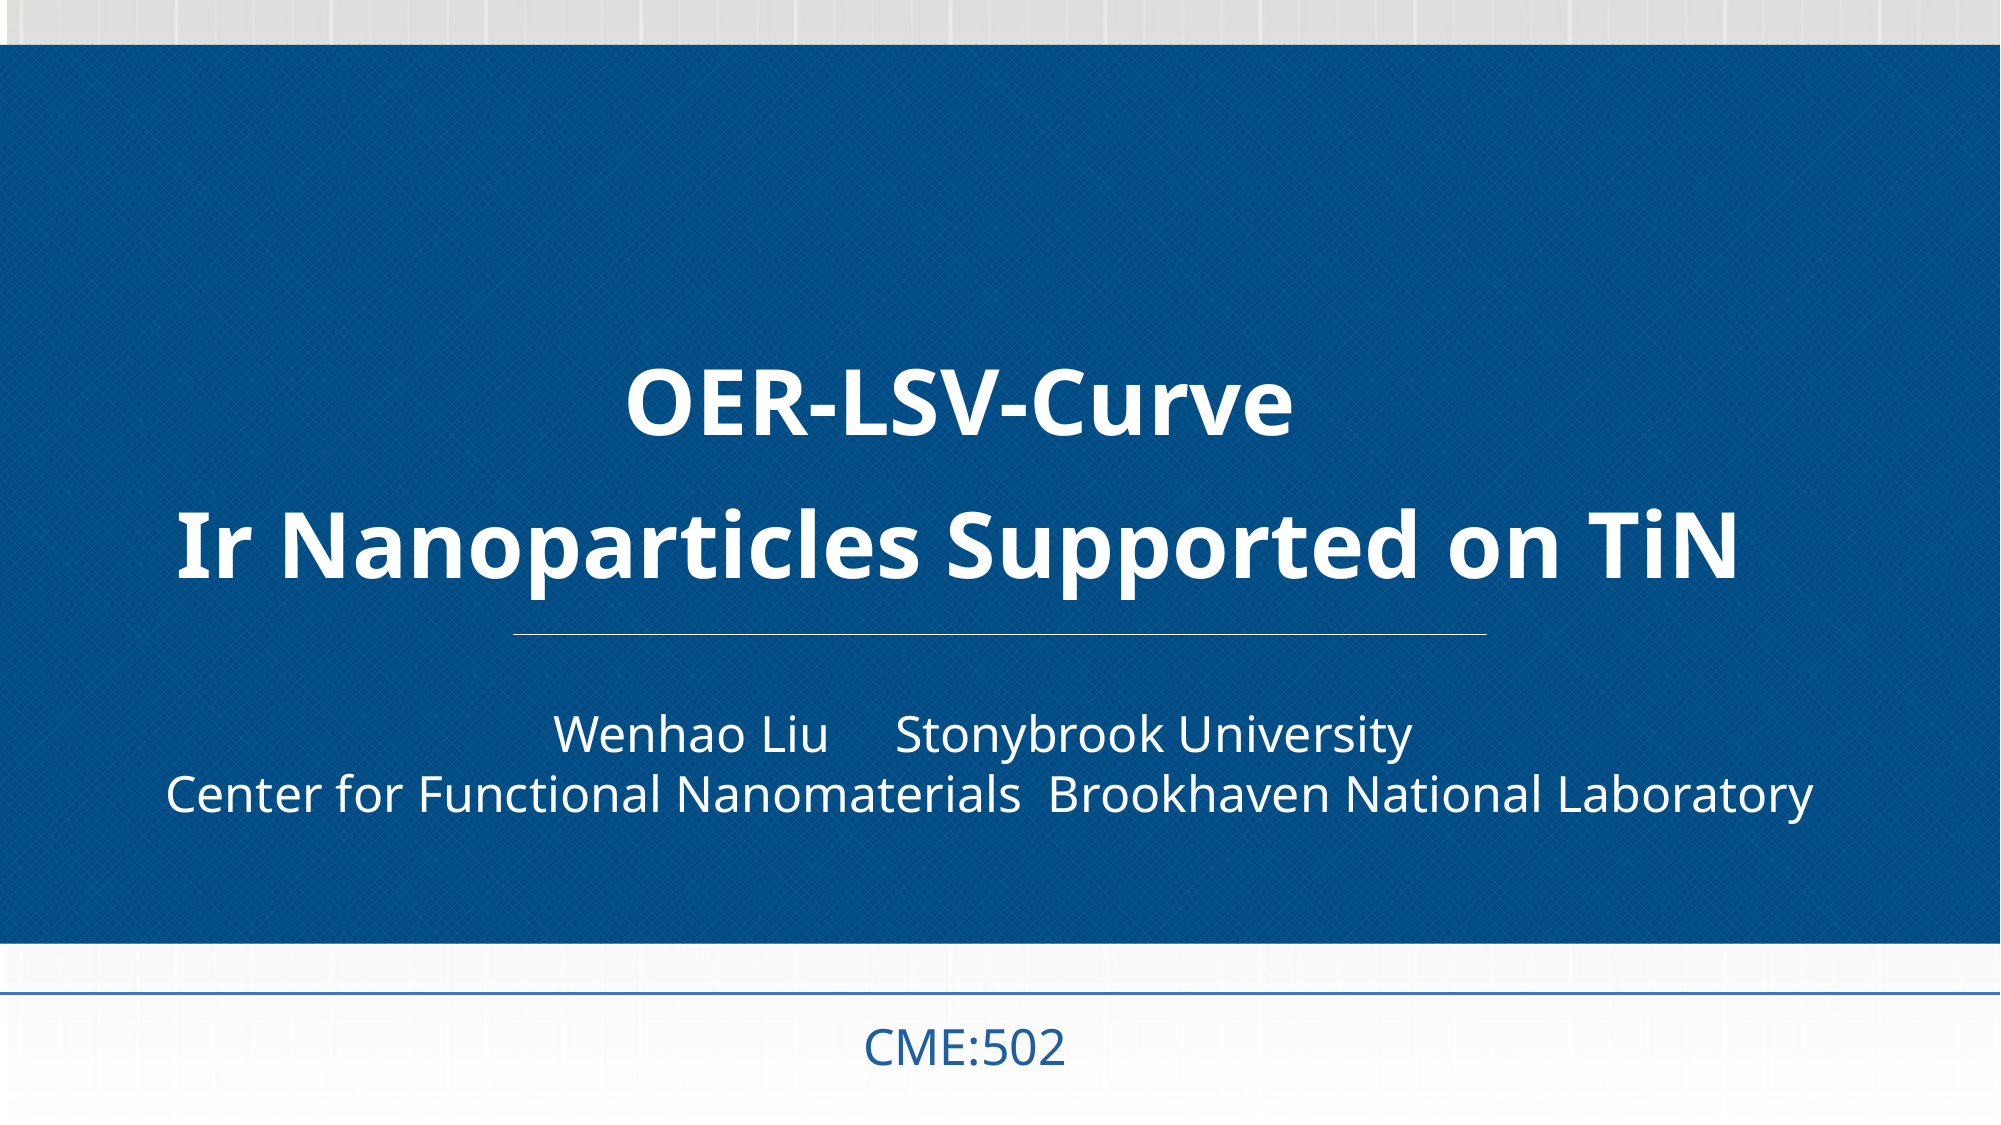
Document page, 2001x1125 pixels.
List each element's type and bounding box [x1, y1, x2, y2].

picture [7, 0, 2000, 993]
text_box [0, 44, 7, 945]
picture [7, 994, 2000, 1125]
